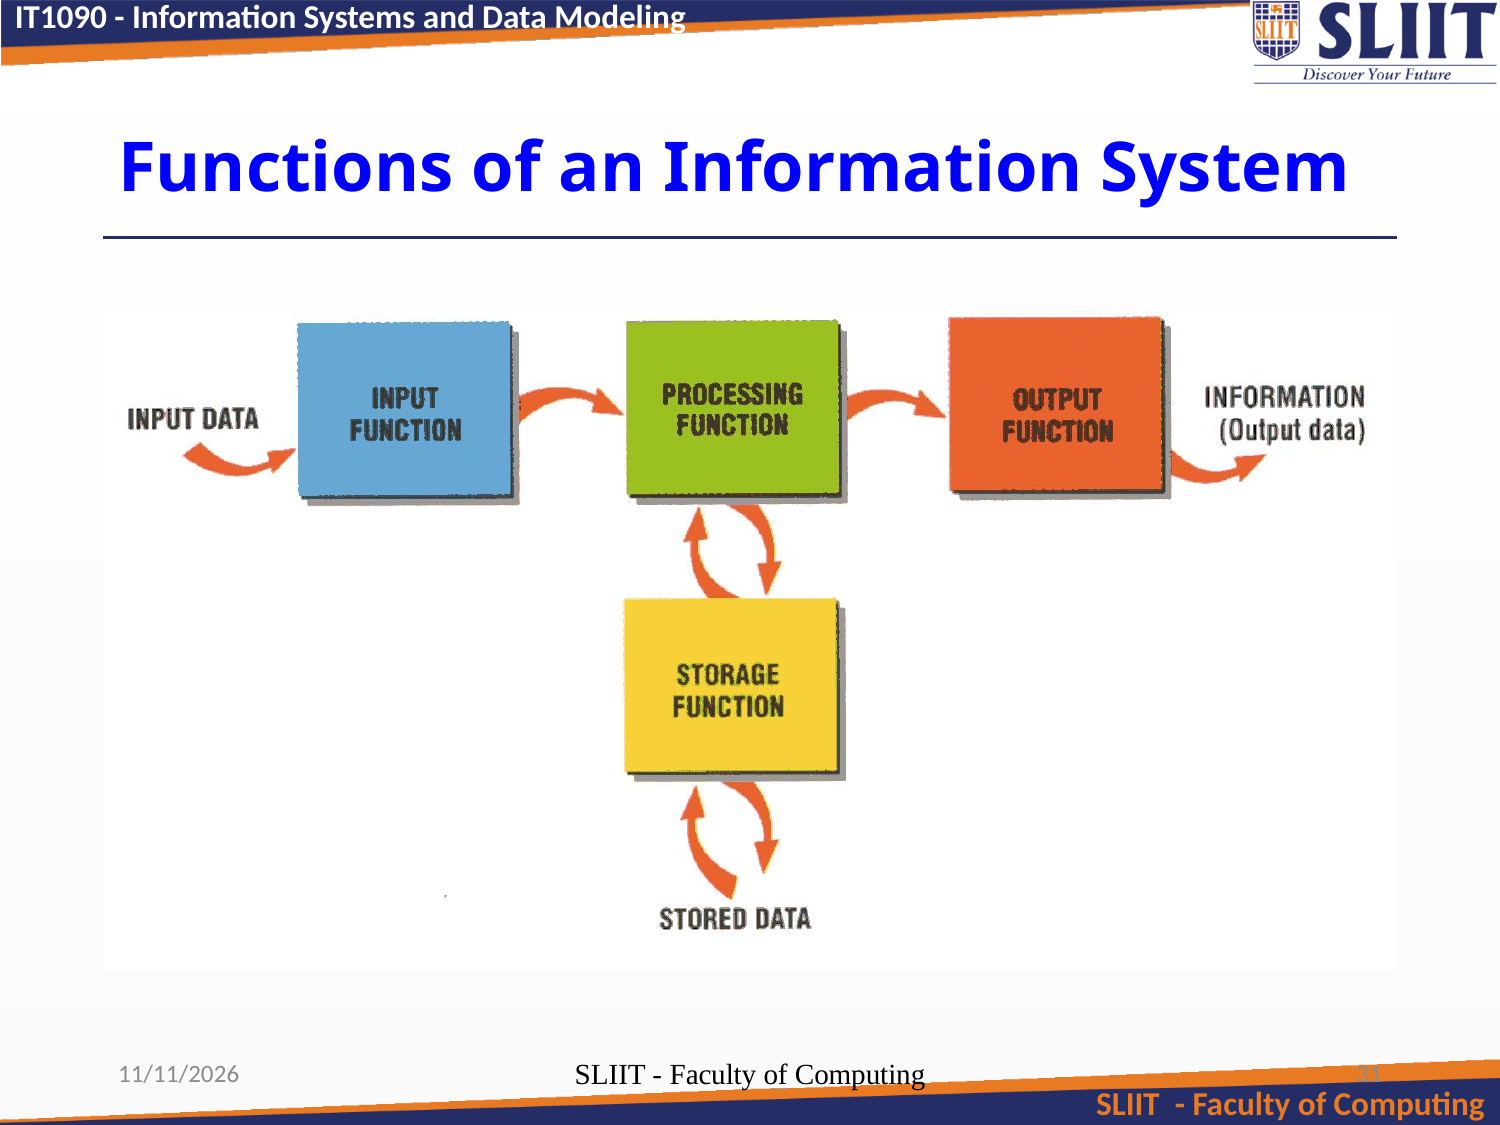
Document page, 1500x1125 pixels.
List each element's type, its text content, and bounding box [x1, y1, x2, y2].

picture [1356, 1103, 1364, 1112]
picture [103, 310, 1397, 970]
picture [0, 1050, 1500, 1125]
picture [1302, 1103, 1310, 1112]
picture [1243, 1103, 1249, 1112]
picture [1250, 0, 1500, 84]
picture [2, 2, 1249, 75]
title Functions of an Information System [103, 99, 1397, 238]
footer SLIIT - Faculty of Computing [496, 1042, 1004, 1103]
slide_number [103, 1042, 441, 1103]
slide_number 31 [1059, 1042, 1397, 1103]
